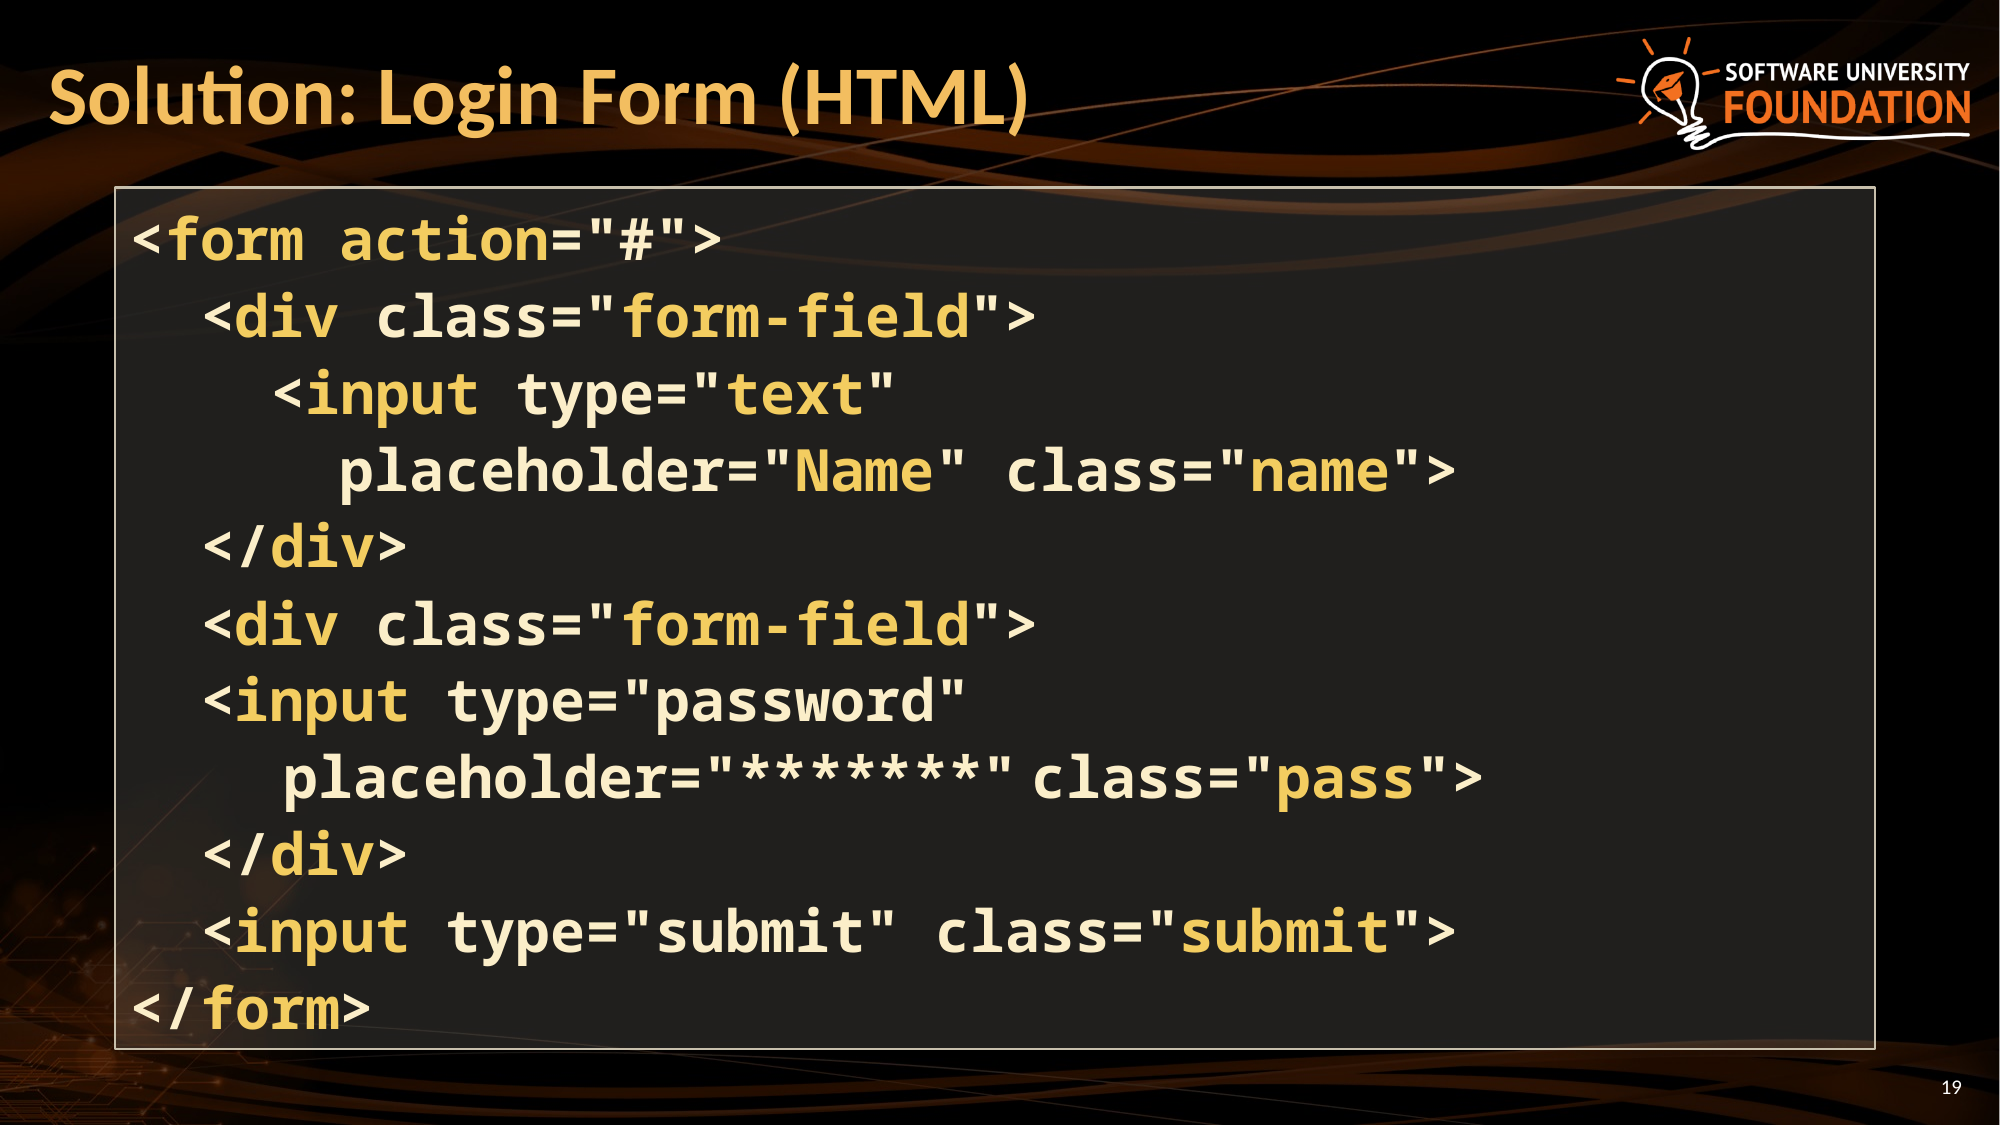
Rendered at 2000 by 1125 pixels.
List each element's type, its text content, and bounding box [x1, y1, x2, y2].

picture [0, 0, 2000, 1125]
text_box <form action="#"> <div class="form-field"> <input type="text" placeholder="Name" class="name"> </div> <div class="form-field"> <input type="password" placeholder="*******" class="pass"> </div> <input type="submit" class="submit"> </form> [115, 187, 1875, 1049]
slide_number 19 [1897, 1070, 1968, 1103]
title Solution: Login Form (HTML) [30, 6, 1602, 189]
